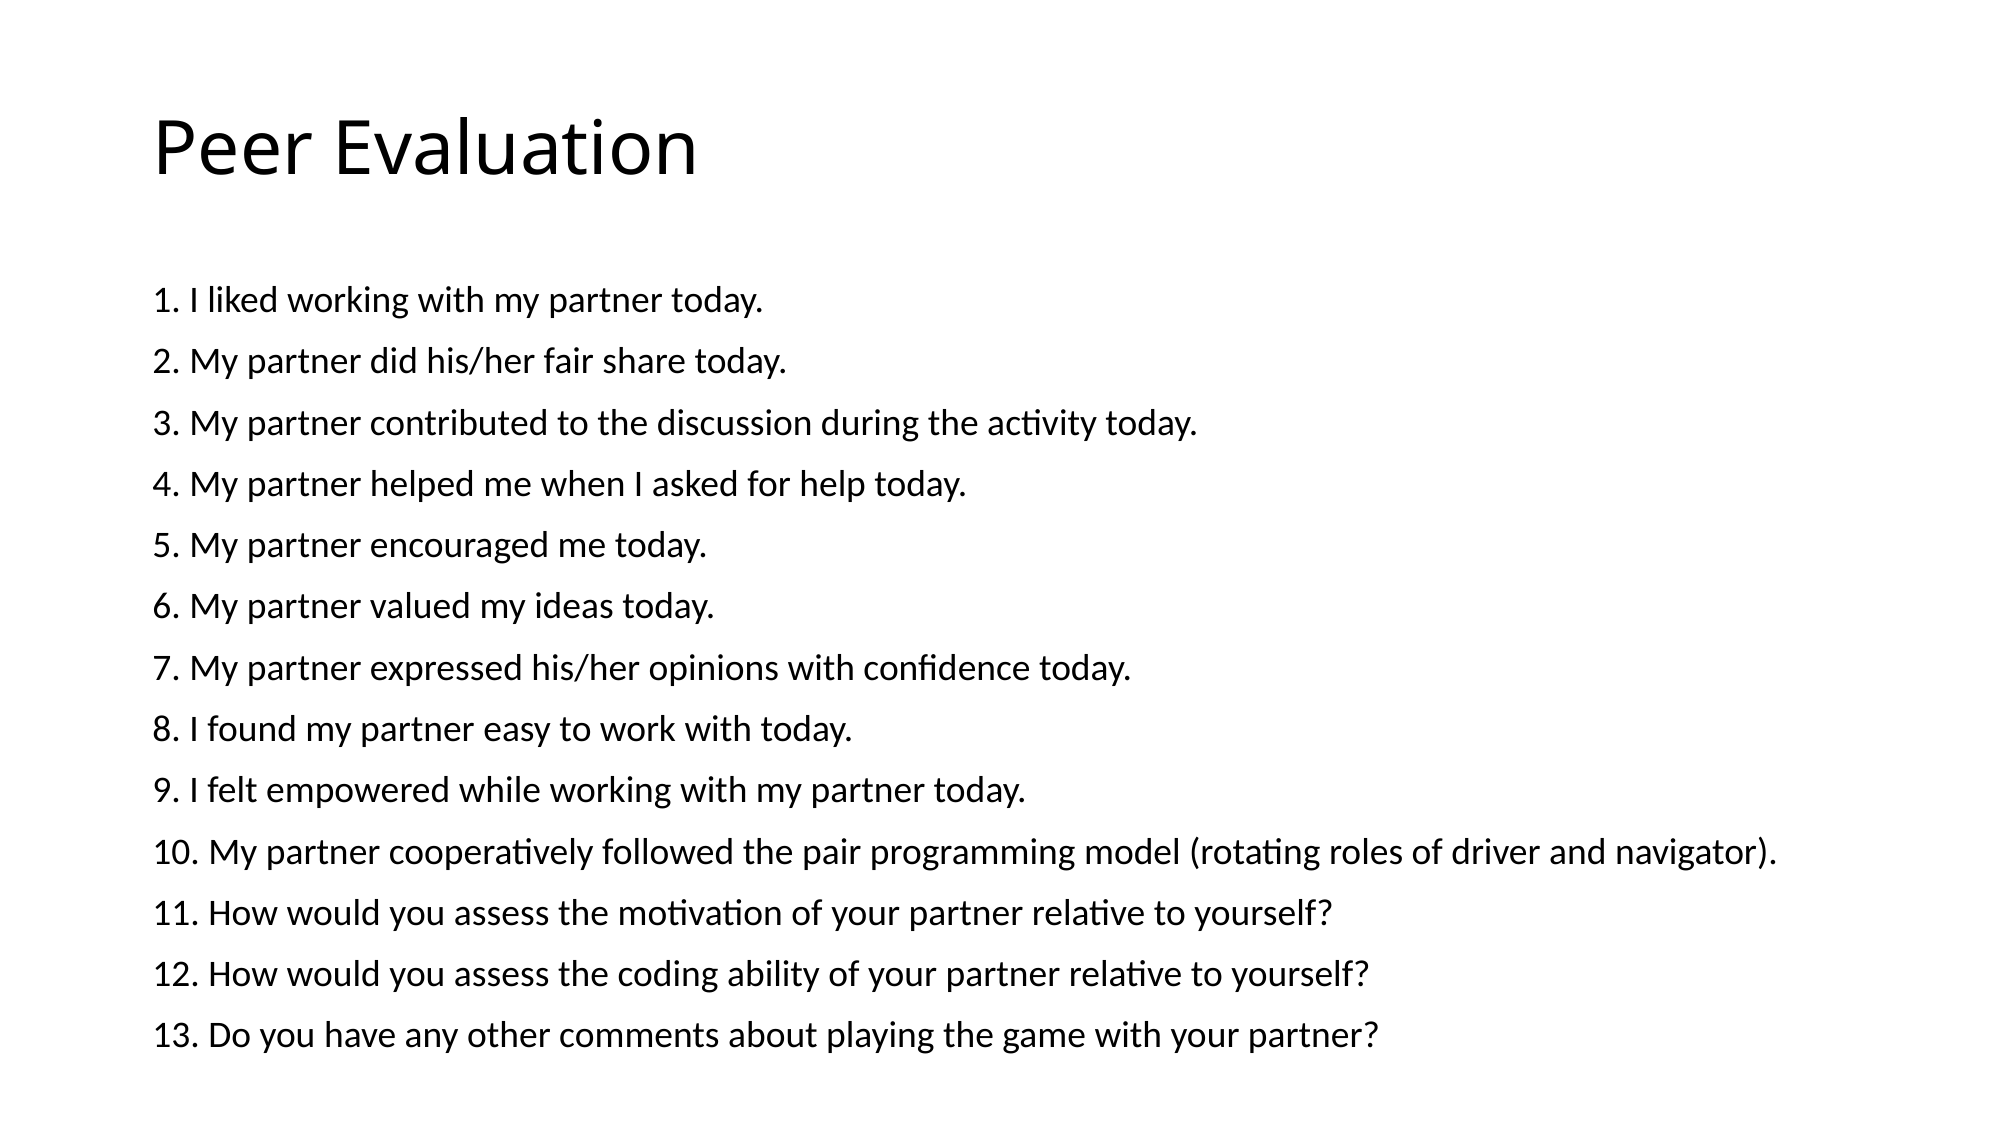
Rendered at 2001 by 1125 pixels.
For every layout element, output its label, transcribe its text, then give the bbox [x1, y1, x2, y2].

title Peer Evaluation [137, 59, 1863, 242]
list 1. I liked working with my partner today. 2. My partner did his/her fair share today. 3. My partner contributed to the discussion during the activity today. 4. My partner helped me when I asked for help today. 5. My partner encouraged me today. 6. My partner valued my ideas today. 7. My partner expressed his/her opinions with confidence today. 8. I found my partner easy to work with today. 9. I felt empowered while working with my partner today. 10. My partner cooperatively followed the pair programming model (rotating roles of driver and navigator). 11. How would you assess the motivation of your partner relative to yourself? 12. How would you assess the coding ability of your partner relative to yourself? 13. Do you have any other comments about playing the game with your partner? [137, 272, 1863, 1014]
